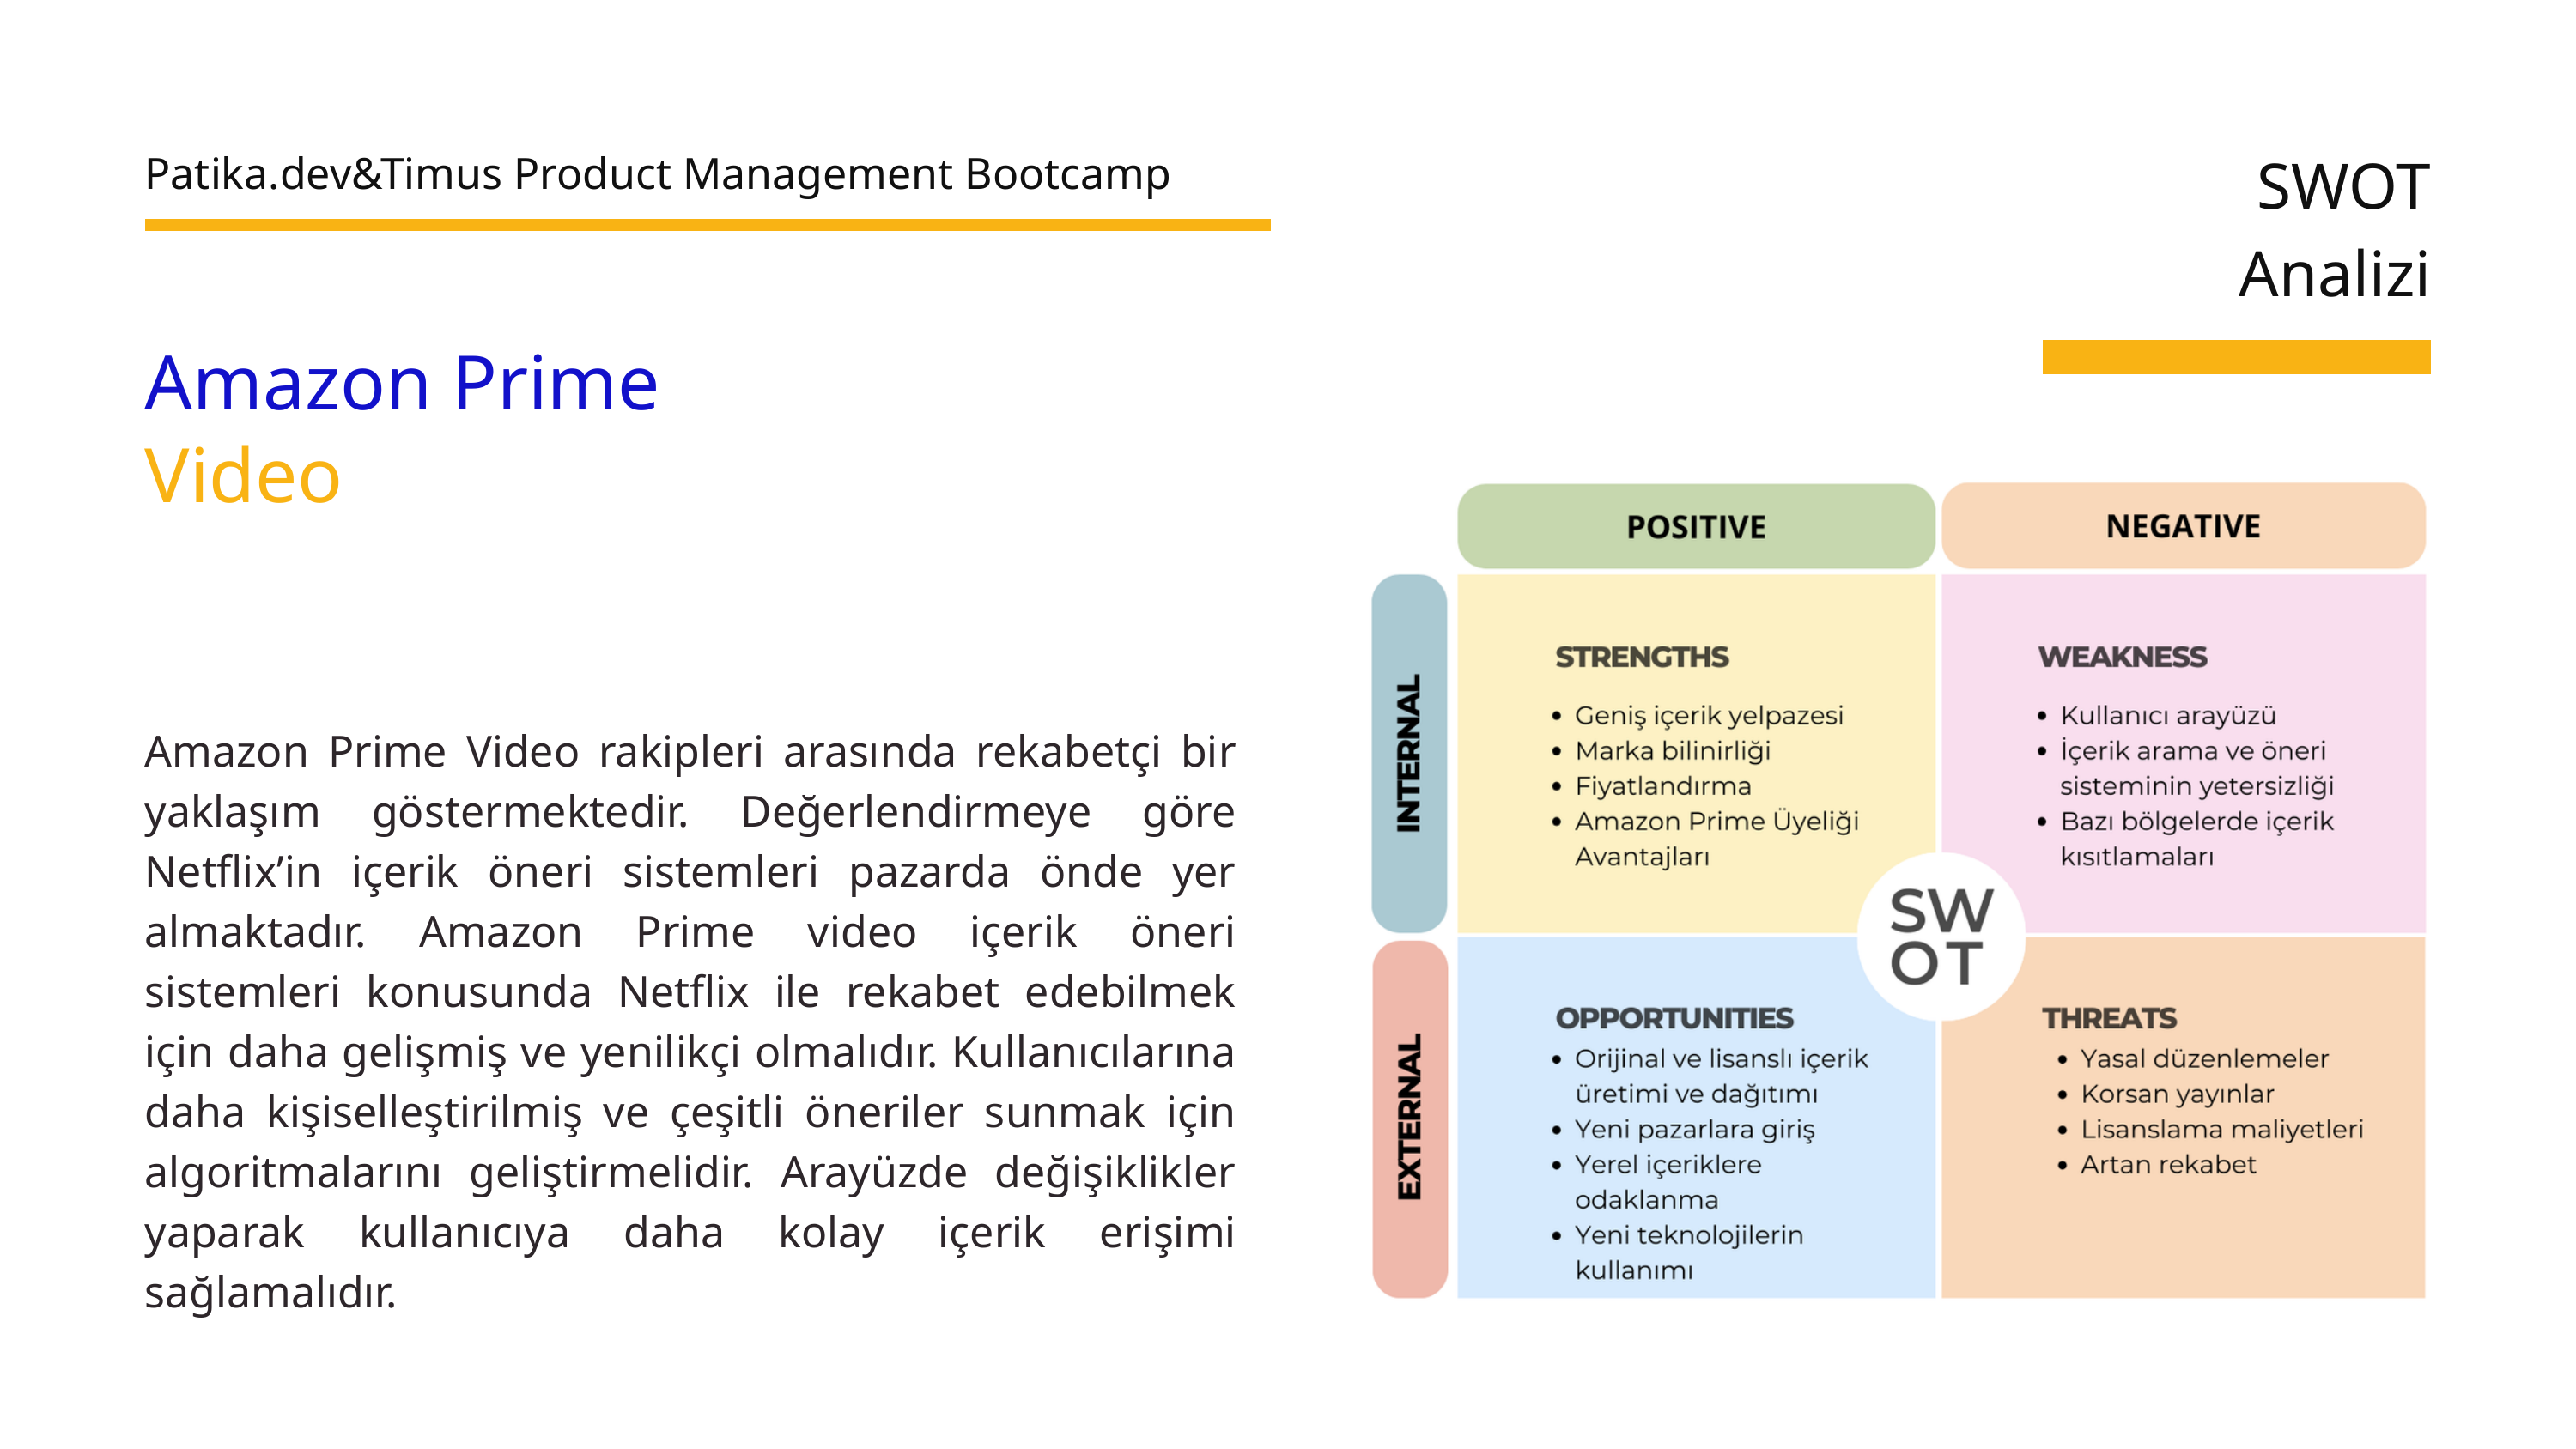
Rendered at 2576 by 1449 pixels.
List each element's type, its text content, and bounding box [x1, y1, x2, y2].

text_box Patika.dev&Timus Product Management Bootcamp [144, 137, 1289, 198]
text_box Video [144, 446, 860, 518]
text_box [2042, 339, 2432, 375]
text_box Amazon Prime [144, 355, 768, 426]
text_box SWOT Analizi [1939, 134, 2432, 310]
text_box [144, 218, 1272, 232]
text_box [1365, 476, 2432, 1304]
text_box Amazon Prime Video rakipleri arasında rekabetçi bir yaklaşım göstermektedir. Değerlendirmeye göre Netflix’in içerik öneri sistemleri pazarda önde yer almaktadır. Amazon Prime video içerik öneri sistemleri konusunda Netflix ile rekabet edebilmek için daha gelişmiş ve yenilikçi olmalıdır. Kullanıcılarına daha kişiselleştirilmiş ve çeşitli öneriler sunmak için algoritmalarını geliştirmelidir. Arayüzde değişiklikler yaparak kullanıcıya daha kolay içerik erişimi sağlamalıdır. [144, 715, 1237, 1317]
